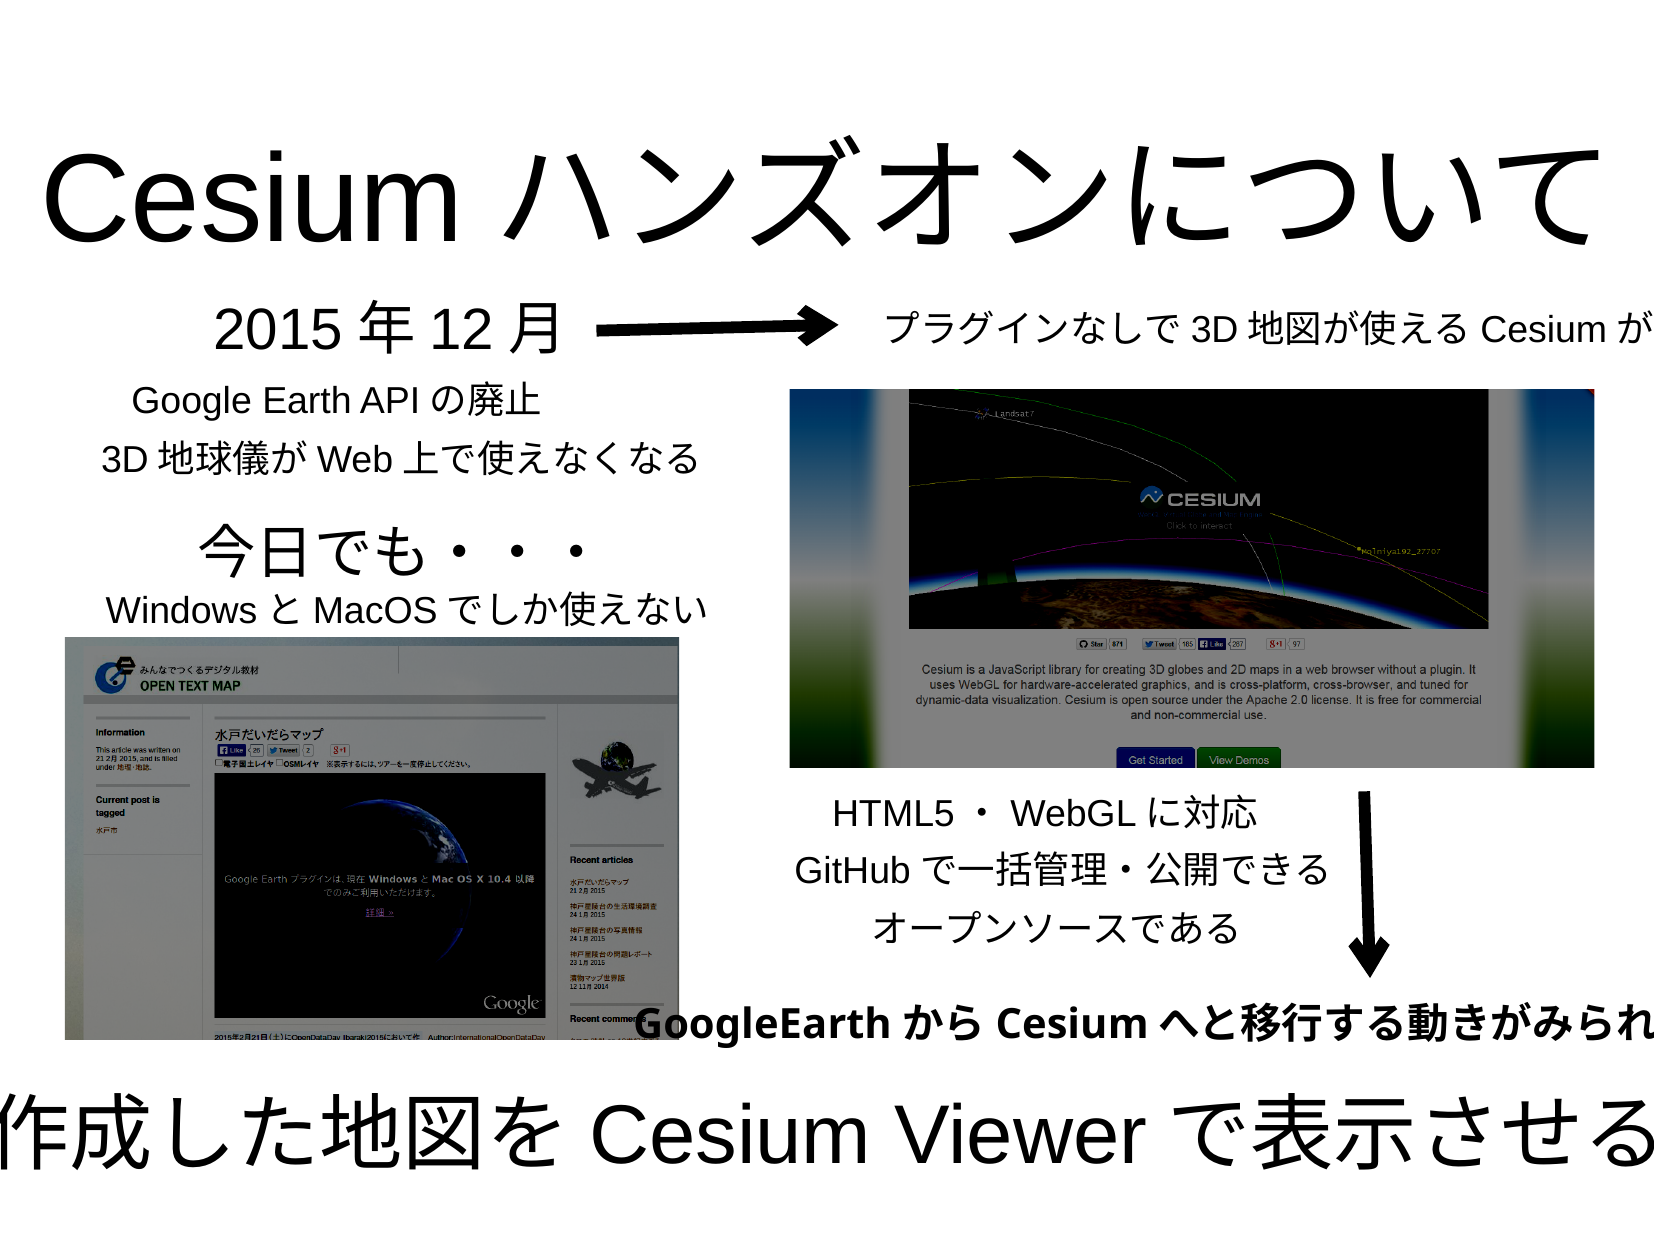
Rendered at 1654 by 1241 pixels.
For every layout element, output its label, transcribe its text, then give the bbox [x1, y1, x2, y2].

text_box 2015年12月 [198, 283, 582, 369]
text_box Google Earth APIの廃止 [116, 368, 557, 427]
text_box 今日でも・・・ [182, 507, 621, 593]
title Cesiumハンズオンについて [0, 88, 1654, 296]
text_box GoogleEarthからCesiumへと移行する動きがみられる [618, 989, 1654, 1055]
text_box [1362, 791, 1377, 979]
text_box 3D地球儀がWeb上で使えなくなる [86, 427, 717, 488]
text_box 作成した地図をCesium Viewerで表示させる [0, 1073, 1654, 1188]
picture [64, 637, 680, 1040]
text_box GitHubで一括管理・公開できる [779, 838, 1347, 899]
text_box WindowsとMacOSでしか使えない [90, 578, 725, 639]
text_box [596, 317, 839, 333]
text_box プラグインなしで3D地図が使えるCesiumが注目 [868, 297, 1624, 355]
picture [789, 389, 1595, 768]
text_box オープンソースである [856, 897, 1258, 958]
text_box HTML5・WebGLに対応 [817, 781, 1274, 838]
